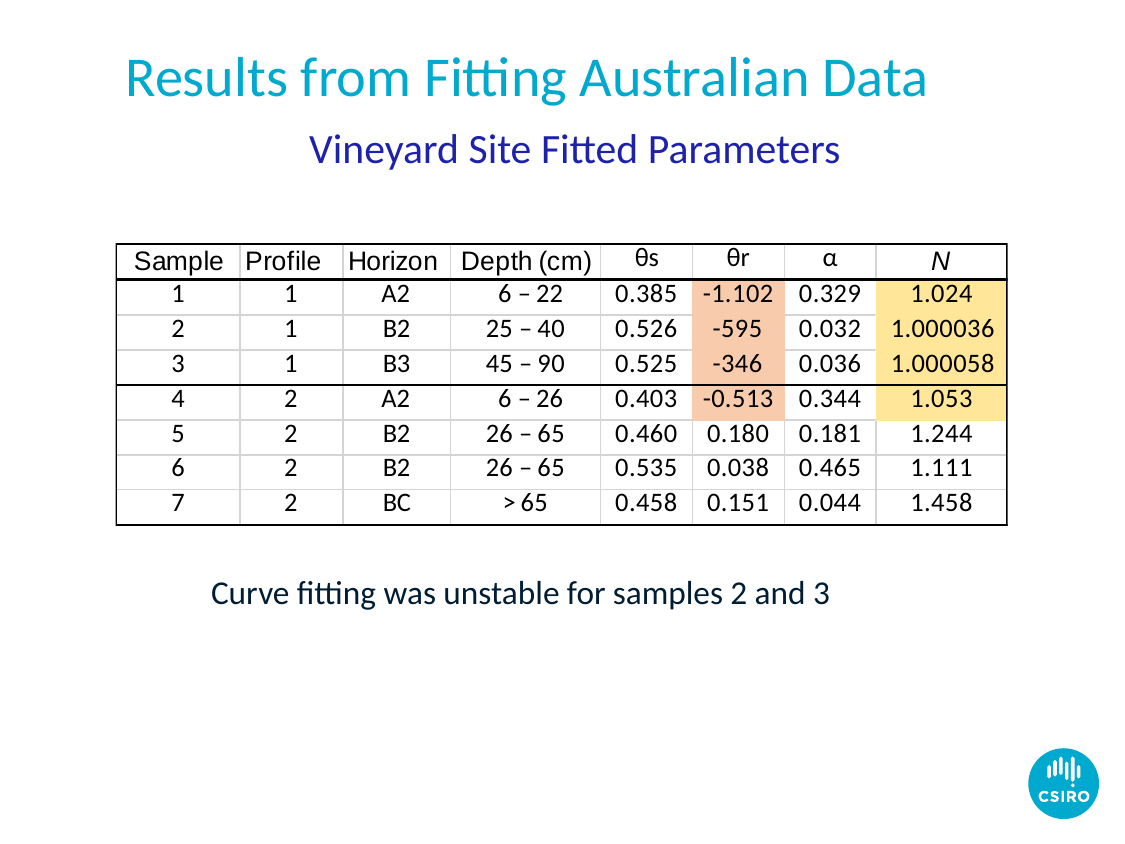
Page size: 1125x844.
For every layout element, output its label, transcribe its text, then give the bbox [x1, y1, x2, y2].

title Results from Fitting Australian Data [125, 39, 1094, 145]
text_box Curve fitting was unstable for samples 2 and 3 [196, 563, 976, 619]
picture [115, 243, 1010, 527]
text_box Vineyard Site Fitted Parameters [294, 114, 856, 180]
